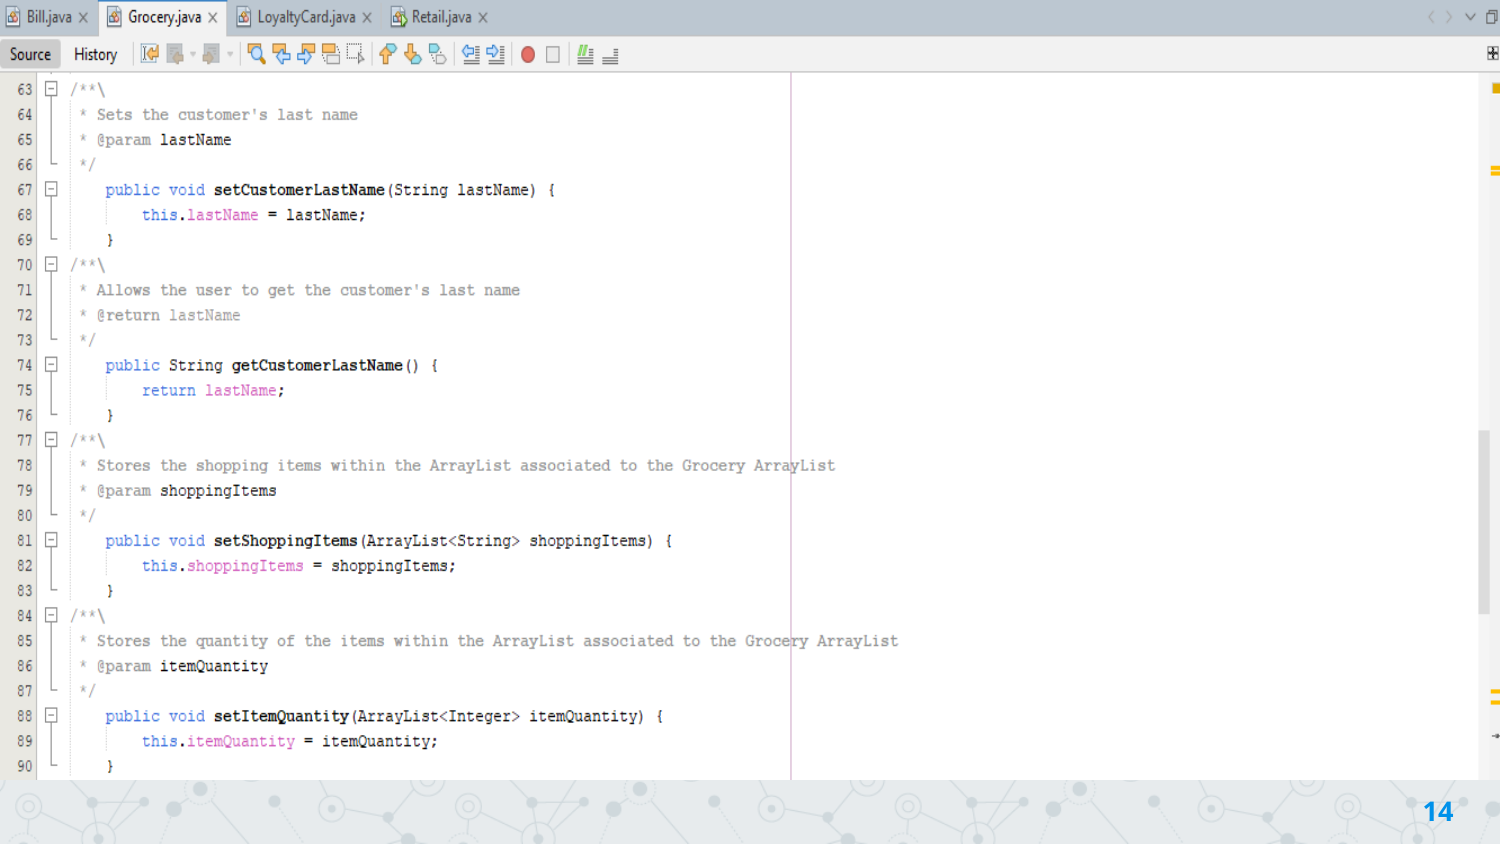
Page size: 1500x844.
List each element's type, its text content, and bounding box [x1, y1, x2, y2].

picture [0, 0, 1500, 780]
slide_number ‹#› [1378, 788, 1469, 844]
